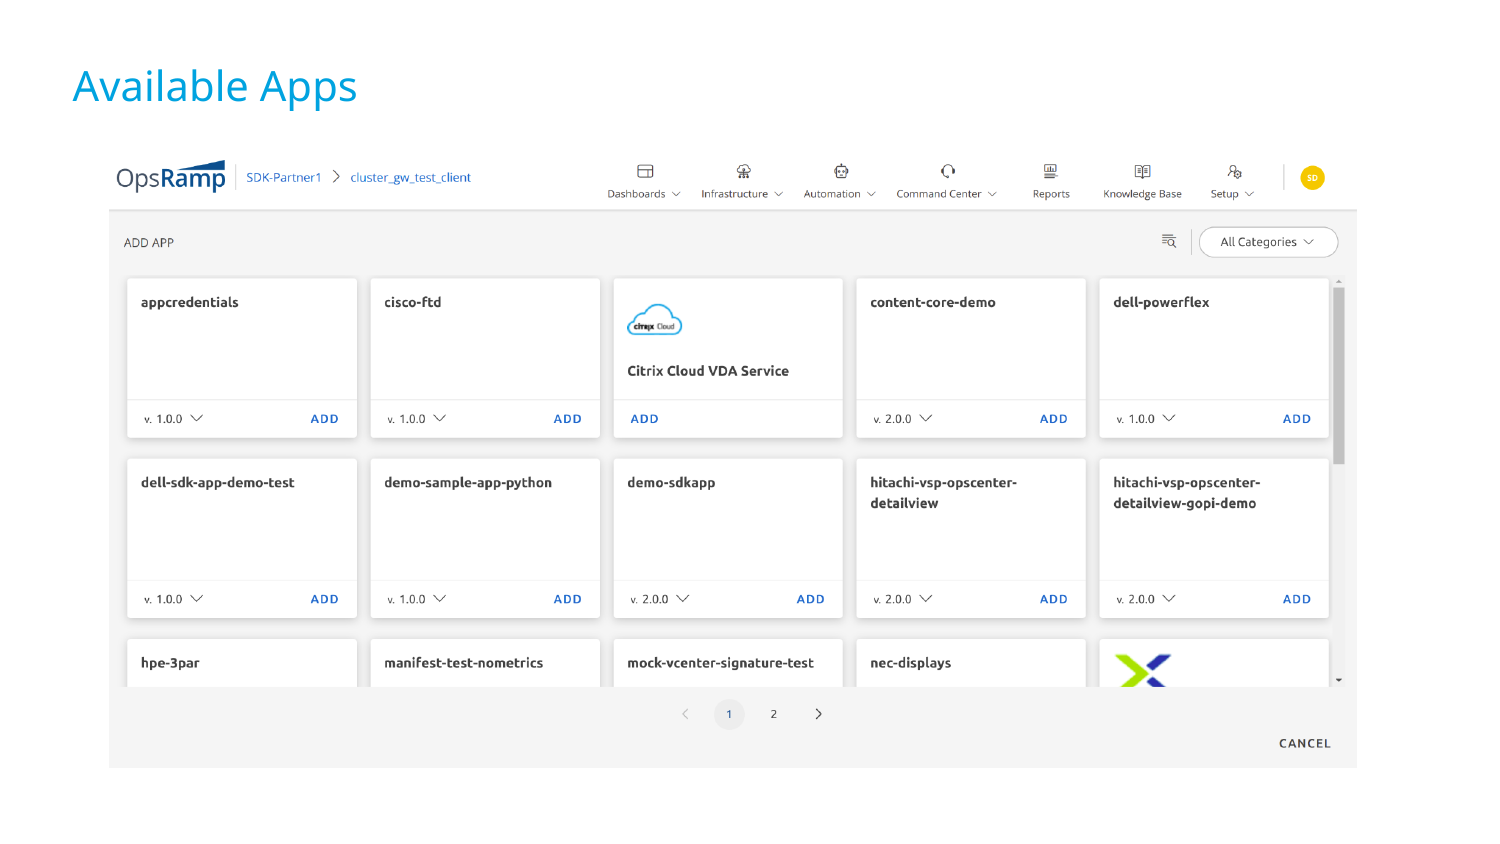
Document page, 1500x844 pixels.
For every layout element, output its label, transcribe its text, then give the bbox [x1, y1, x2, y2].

title Available Apps [61, 10, 1484, 117]
picture [109, 149, 1358, 768]
